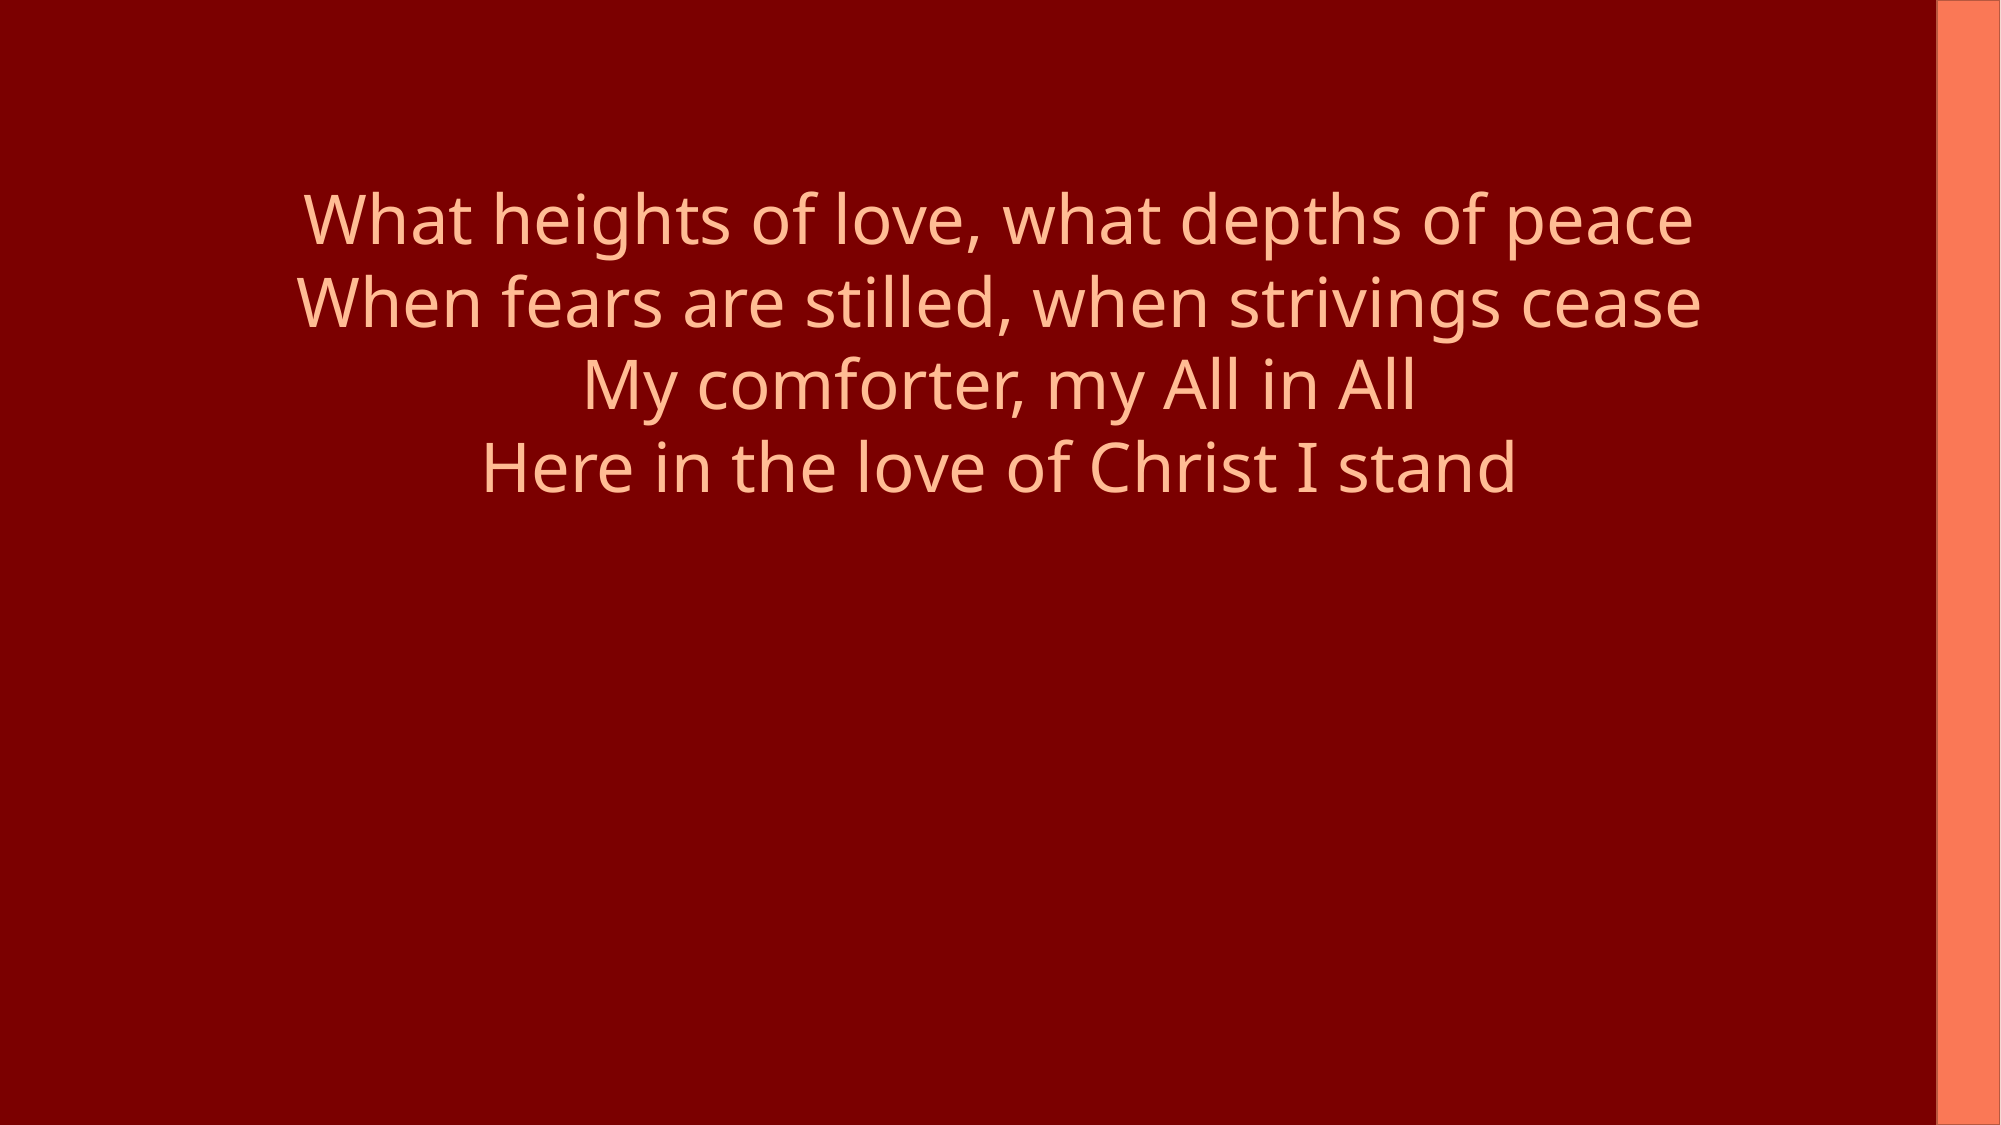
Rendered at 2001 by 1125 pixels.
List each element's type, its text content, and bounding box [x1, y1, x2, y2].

text_box What heights of love, what depths of peace When fears are stilled, when strivings cease My comforter, my All in All Here in the love of Christ I stand [99, 168, 1900, 596]
